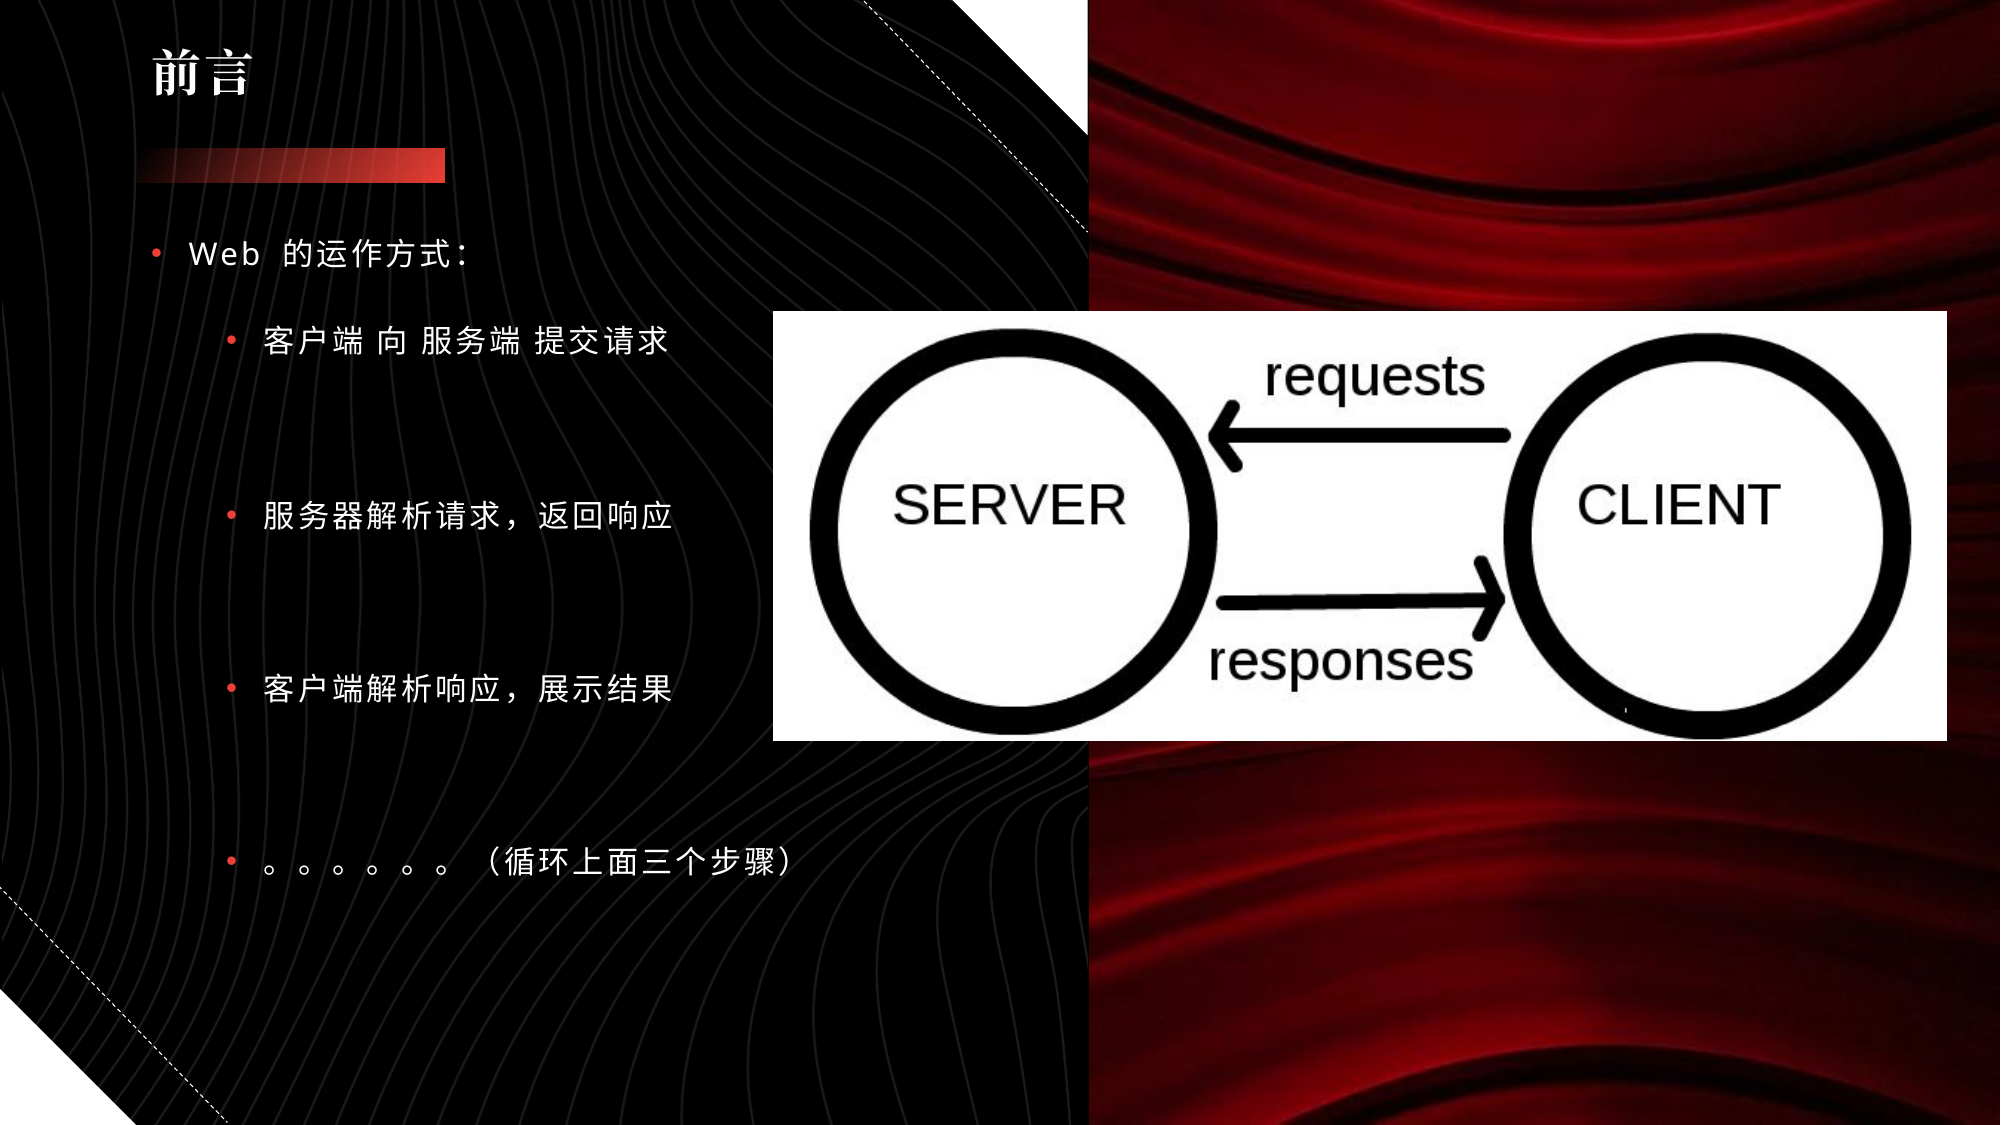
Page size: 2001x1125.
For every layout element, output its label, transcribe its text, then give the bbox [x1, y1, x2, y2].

list Web 的运作方式： 客户端 向 服务端 提交请求 服务器解析请求，返回响应 客户端解析响应，展示结果 。。。。。。（循环上面三个步骤） [136, 207, 934, 946]
picture [772, 0, 2000, 1125]
title 前言 [136, 27, 934, 124]
